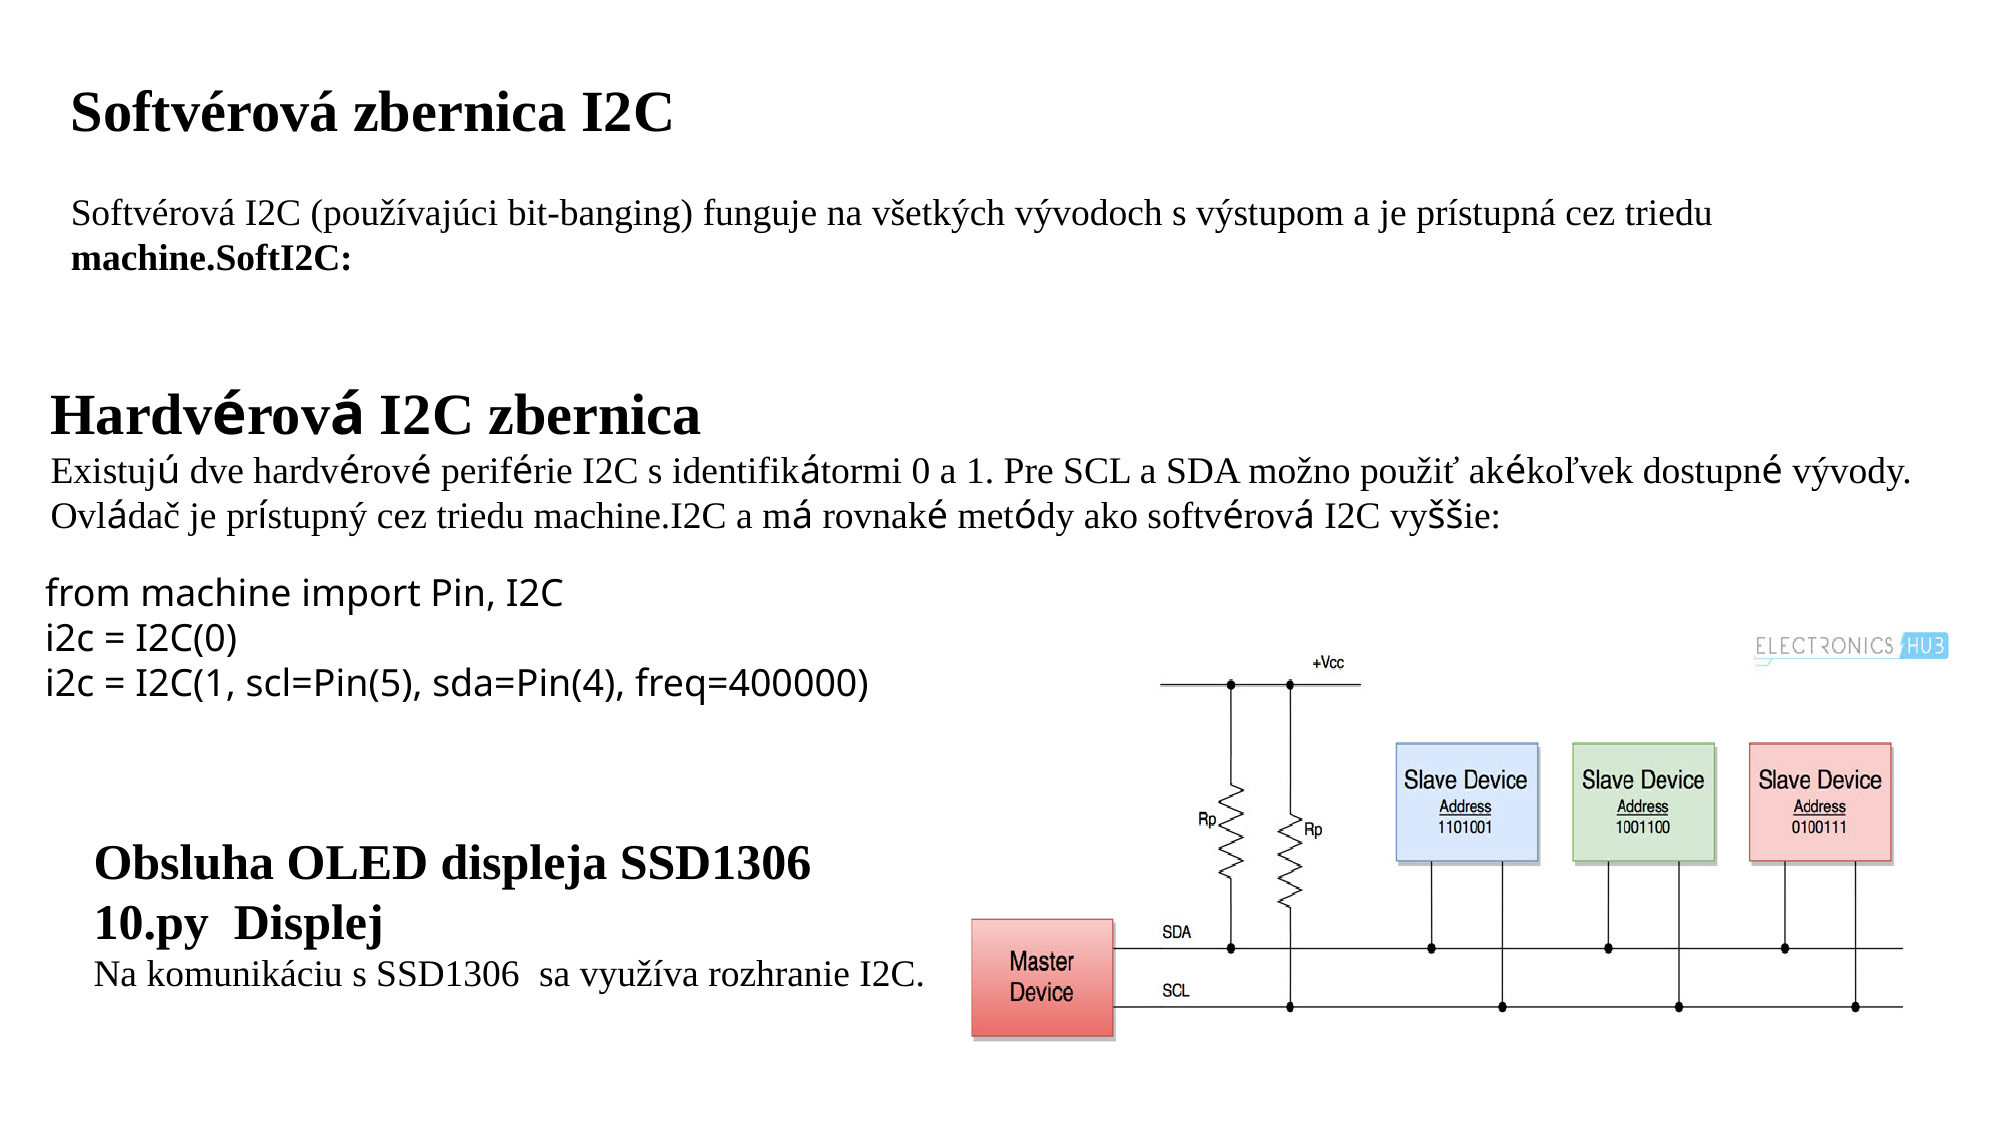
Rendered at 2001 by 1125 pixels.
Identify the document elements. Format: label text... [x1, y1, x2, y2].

text_box Obsluha OLED displeja SSD1306 10.py Displej Na komunikáciu s SSD1306 sa využíva rozhranie I2C. [78, 821, 923, 1002]
text_box Hardvérová I2C zbernica Existujú dve hardvérové periférie I2C s identifikátormi 0 a 1. Pre SCL a SDA možno použiť akékoľvek dostupné vývody. Ovládač je prístupný cez triedu machine.I2C a má rovnaké metódy ako softvérová I2C vyššie: [35, 368, 1965, 537]
text_box from machine import Pin, I2C i2c = I2C(0) i2c = I2C(1, scl=Pin(5), sda=Pin(4), freq=400000) [30, 561, 895, 749]
picture [923, 617, 1957, 1097]
text_box Softvérová zbernica I2C Softvérová I2C (používajúci bit-banging) funguje na všetkých vývodoch s výstupom a je prístupná cez triedu machine.SoftI2C: [56, 65, 1852, 286]
